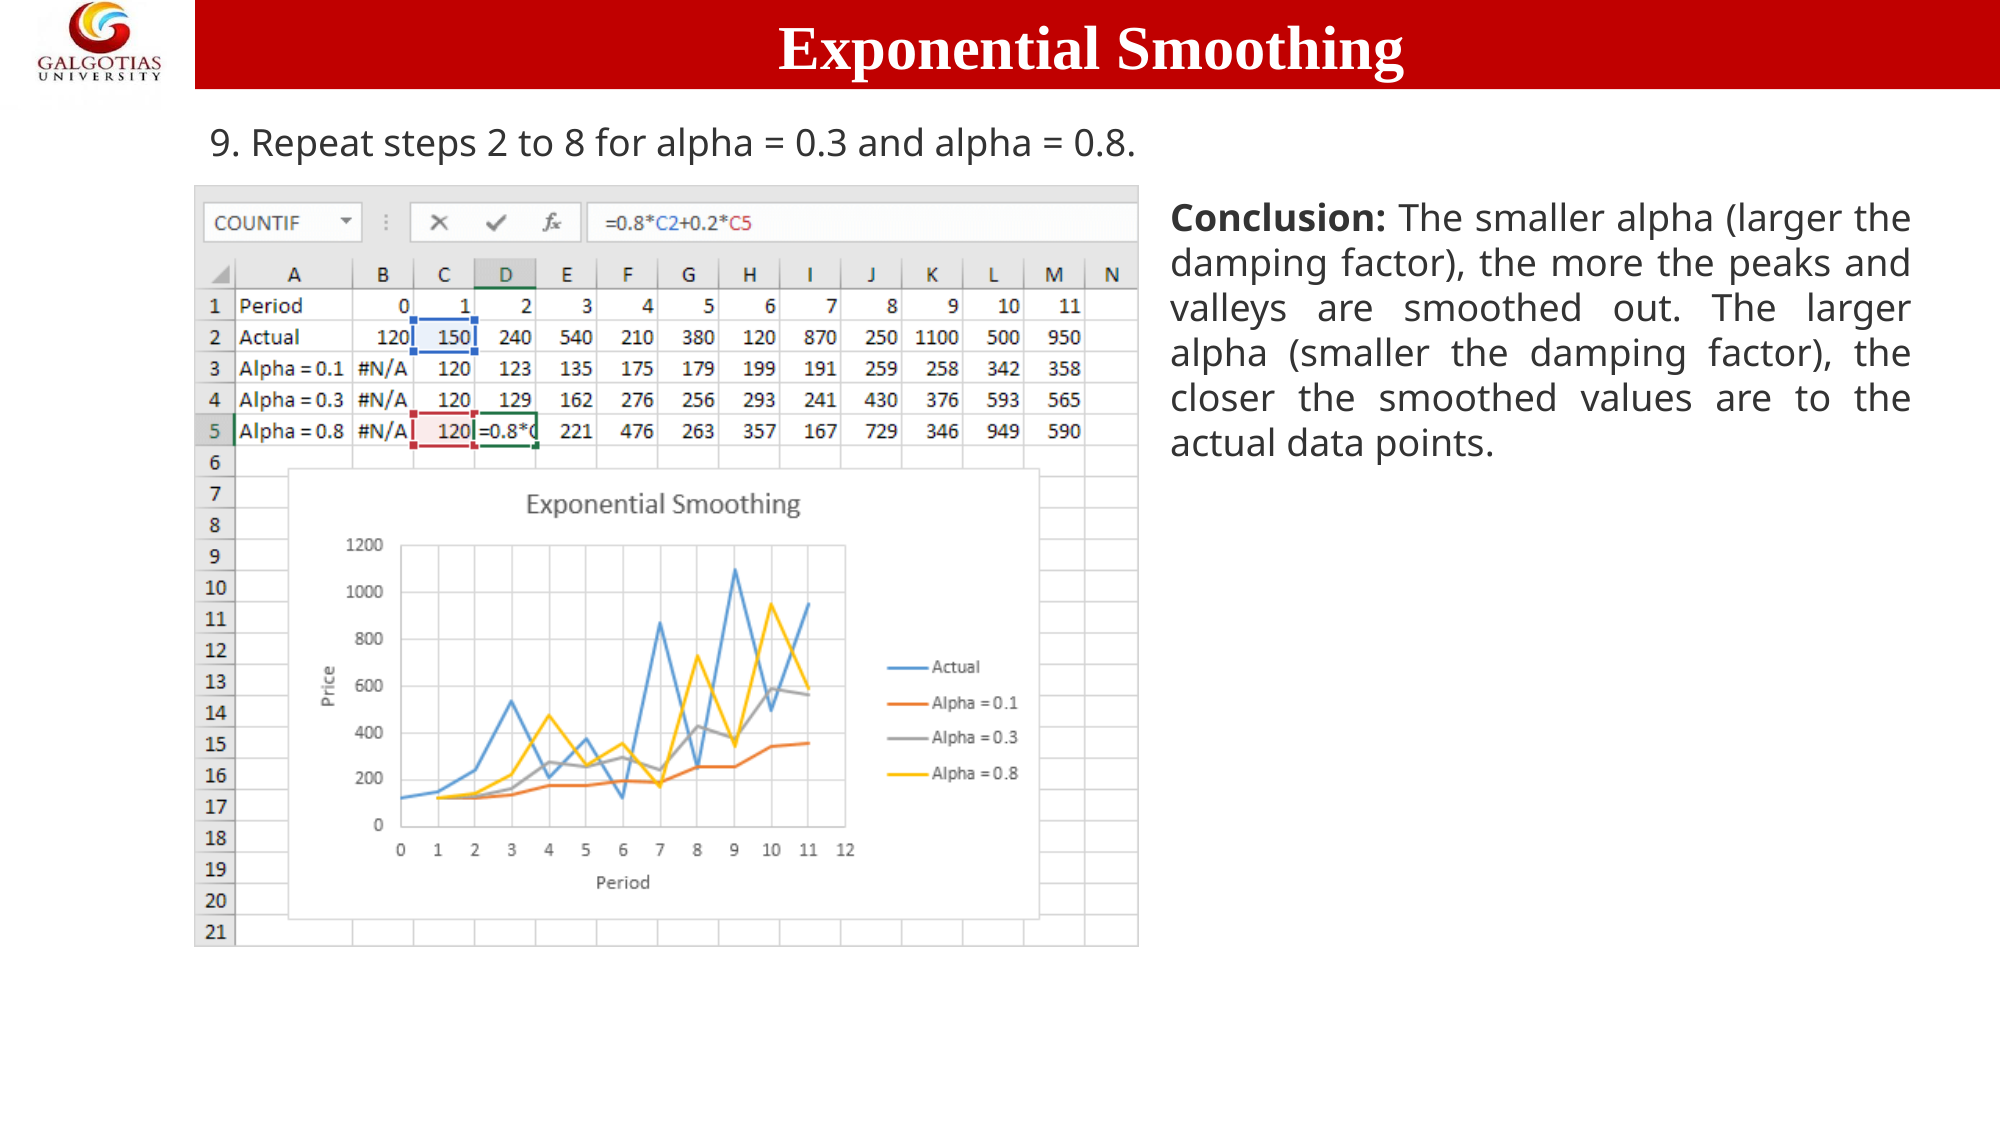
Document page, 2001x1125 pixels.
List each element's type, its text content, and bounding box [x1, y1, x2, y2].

text_box Exponential Smoothing [195, 0, 2000, 90]
picture [0, 0, 195, 110]
picture [194, 185, 1139, 947]
text_box Conclusion: The smaller alpha (larger the damping factor), the more the peaks and valleys are smoothed out. The larger alpha (smaller the damping factor), the closer the smoothed values are to the actual data points. [1155, 186, 1928, 471]
text_box 9. Repeat steps 2 to 8 for alpha = 0.3 and alpha = 0.8. [194, 111, 1195, 172]
